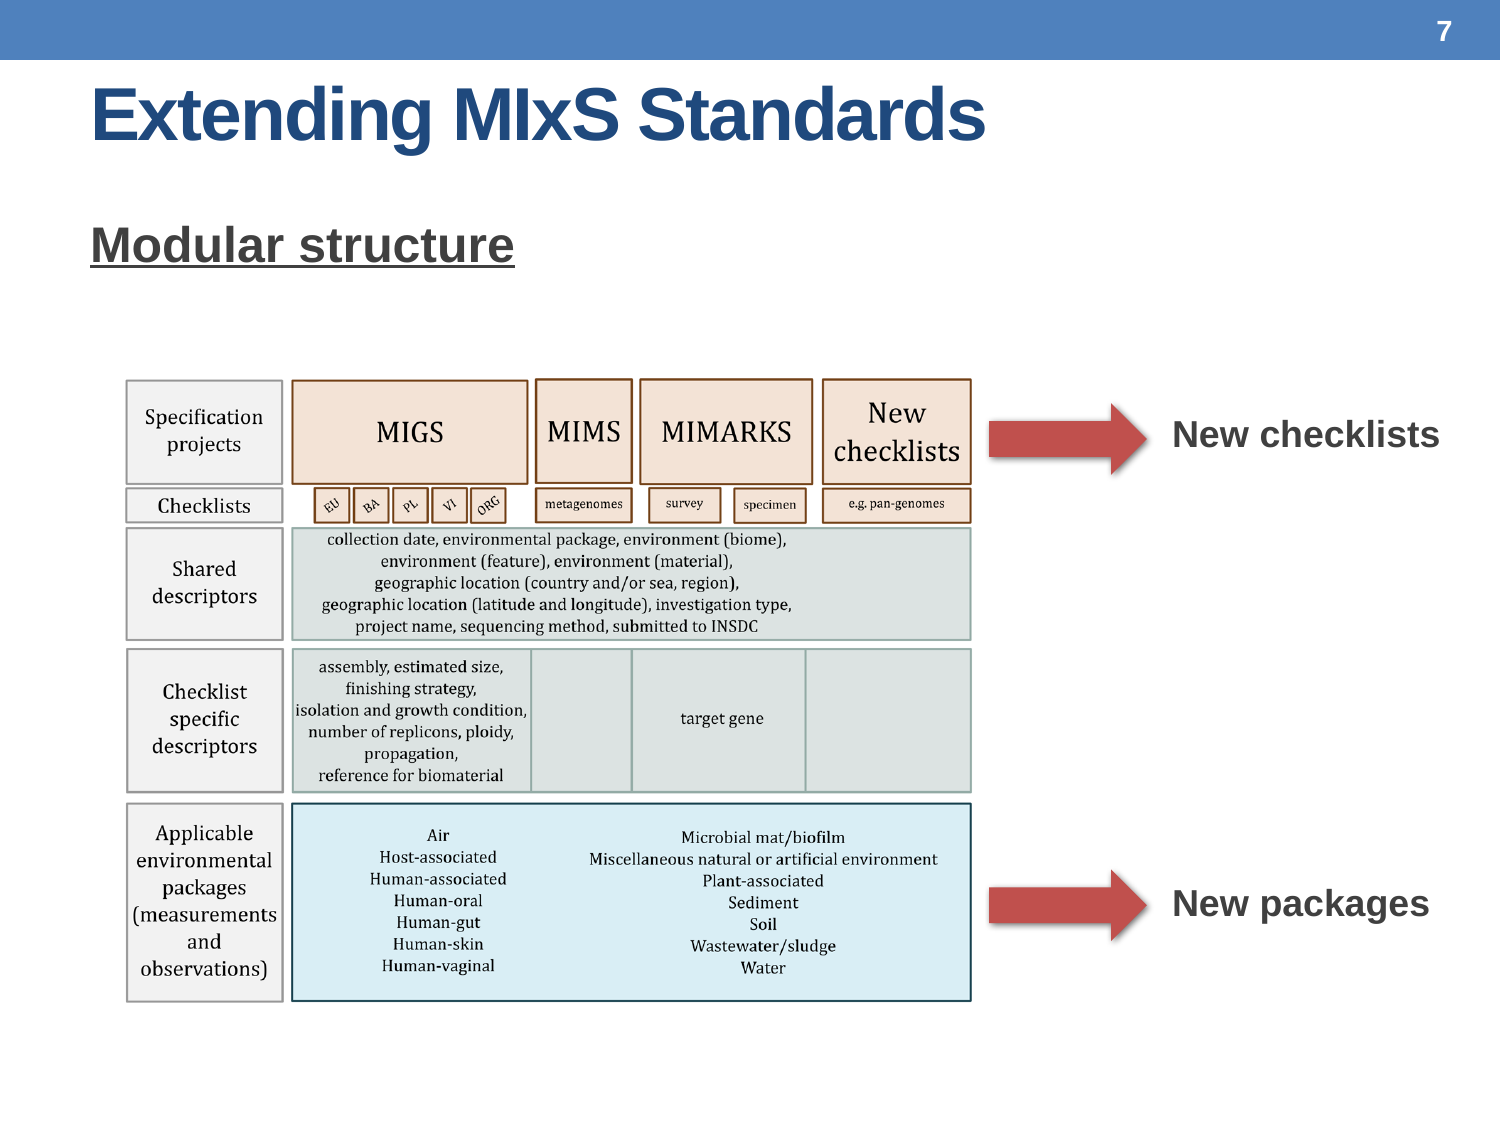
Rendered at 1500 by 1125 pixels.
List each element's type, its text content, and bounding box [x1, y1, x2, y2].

slide_number 7 [1421, 3, 1500, 57]
picture [74, 358, 990, 1006]
text_box New packages [1157, 872, 1446, 932]
list Modular structure [75, 204, 1425, 1005]
text_box [998, 402, 1148, 476]
title Extending MIxS Standards [75, 28, 1425, 192]
text_box [998, 868, 1148, 942]
text_box New checklists [1157, 402, 1456, 463]
